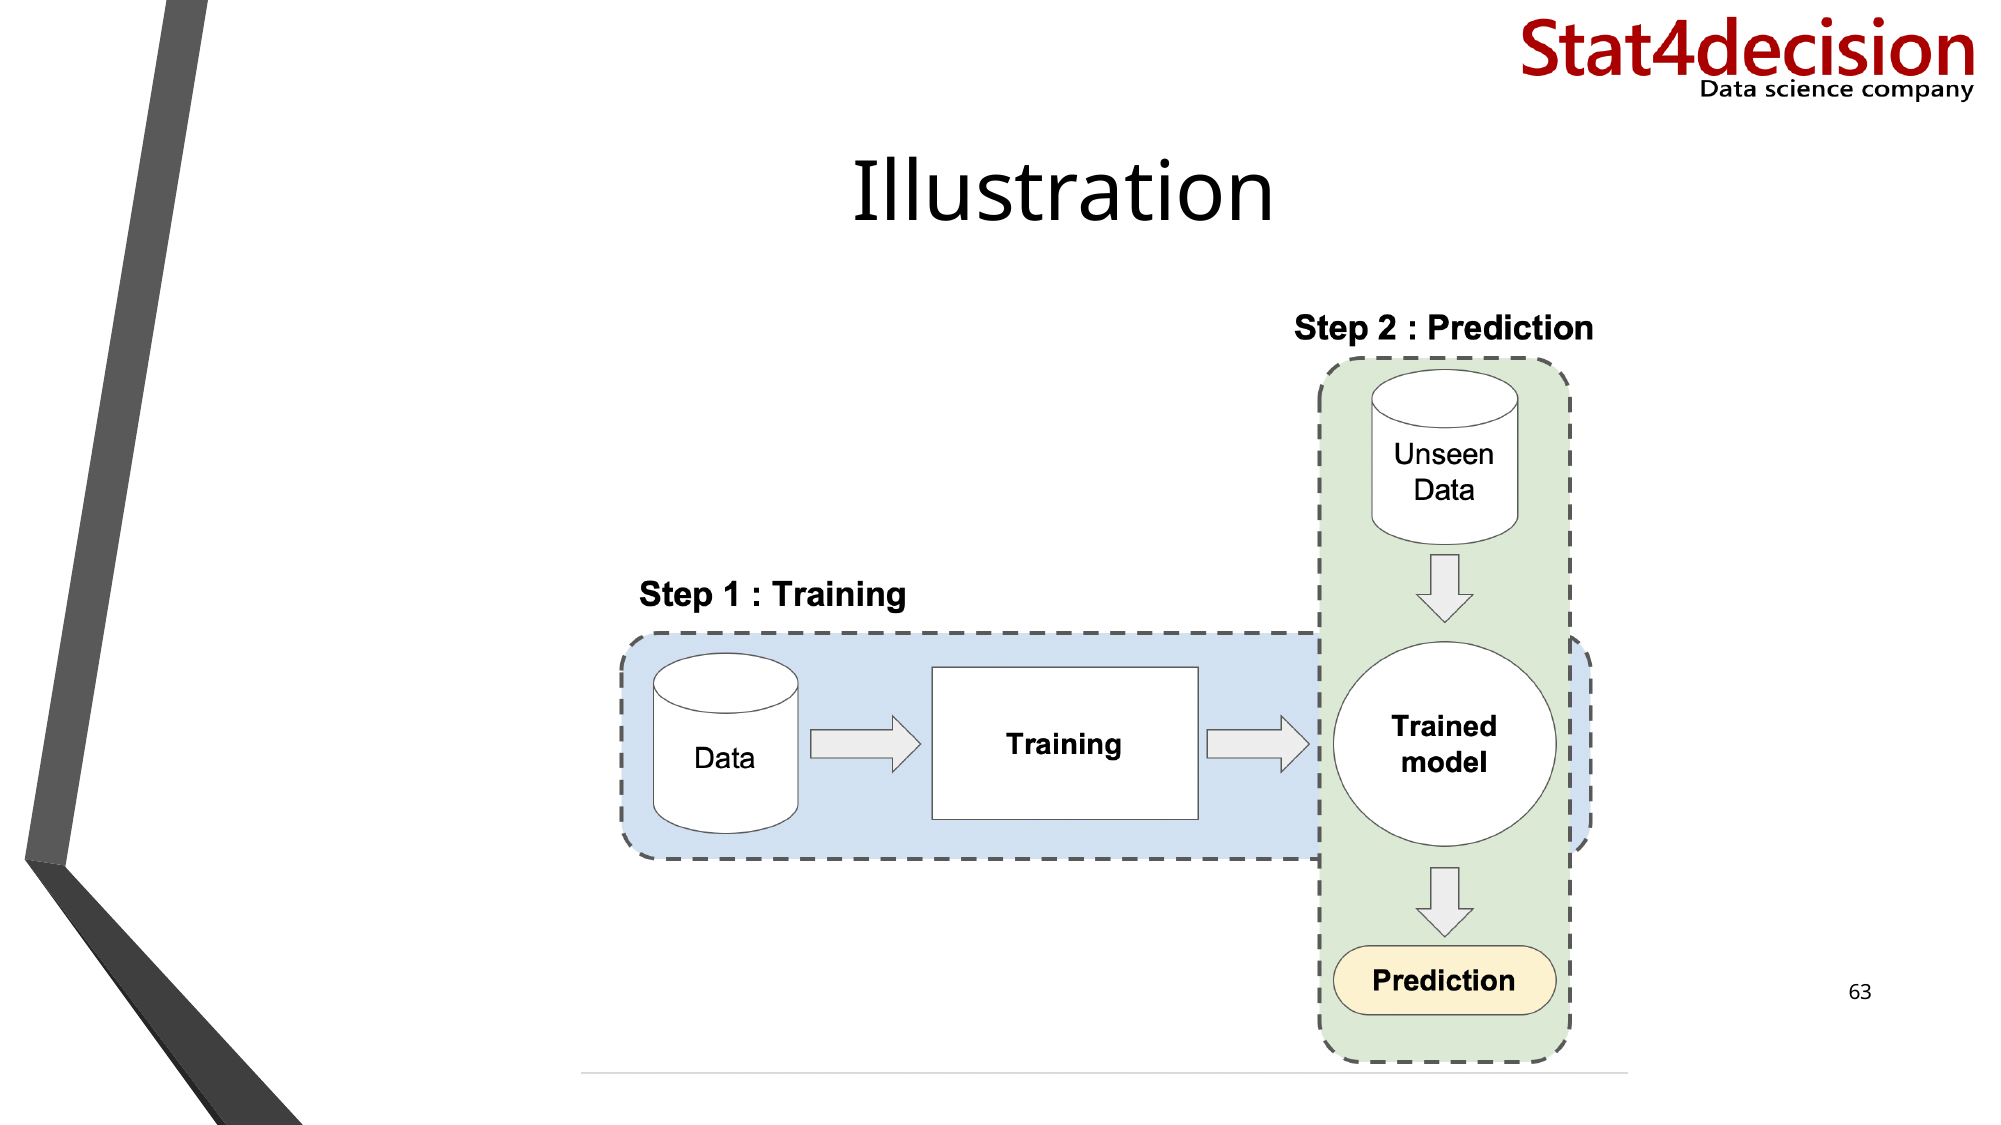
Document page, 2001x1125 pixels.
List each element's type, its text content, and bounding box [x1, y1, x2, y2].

picture [581, 273, 1628, 1074]
slide_number ‹#› [1796, 962, 1887, 1023]
title Illustration [243, 112, 1887, 263]
picture [1520, 14, 1976, 104]
